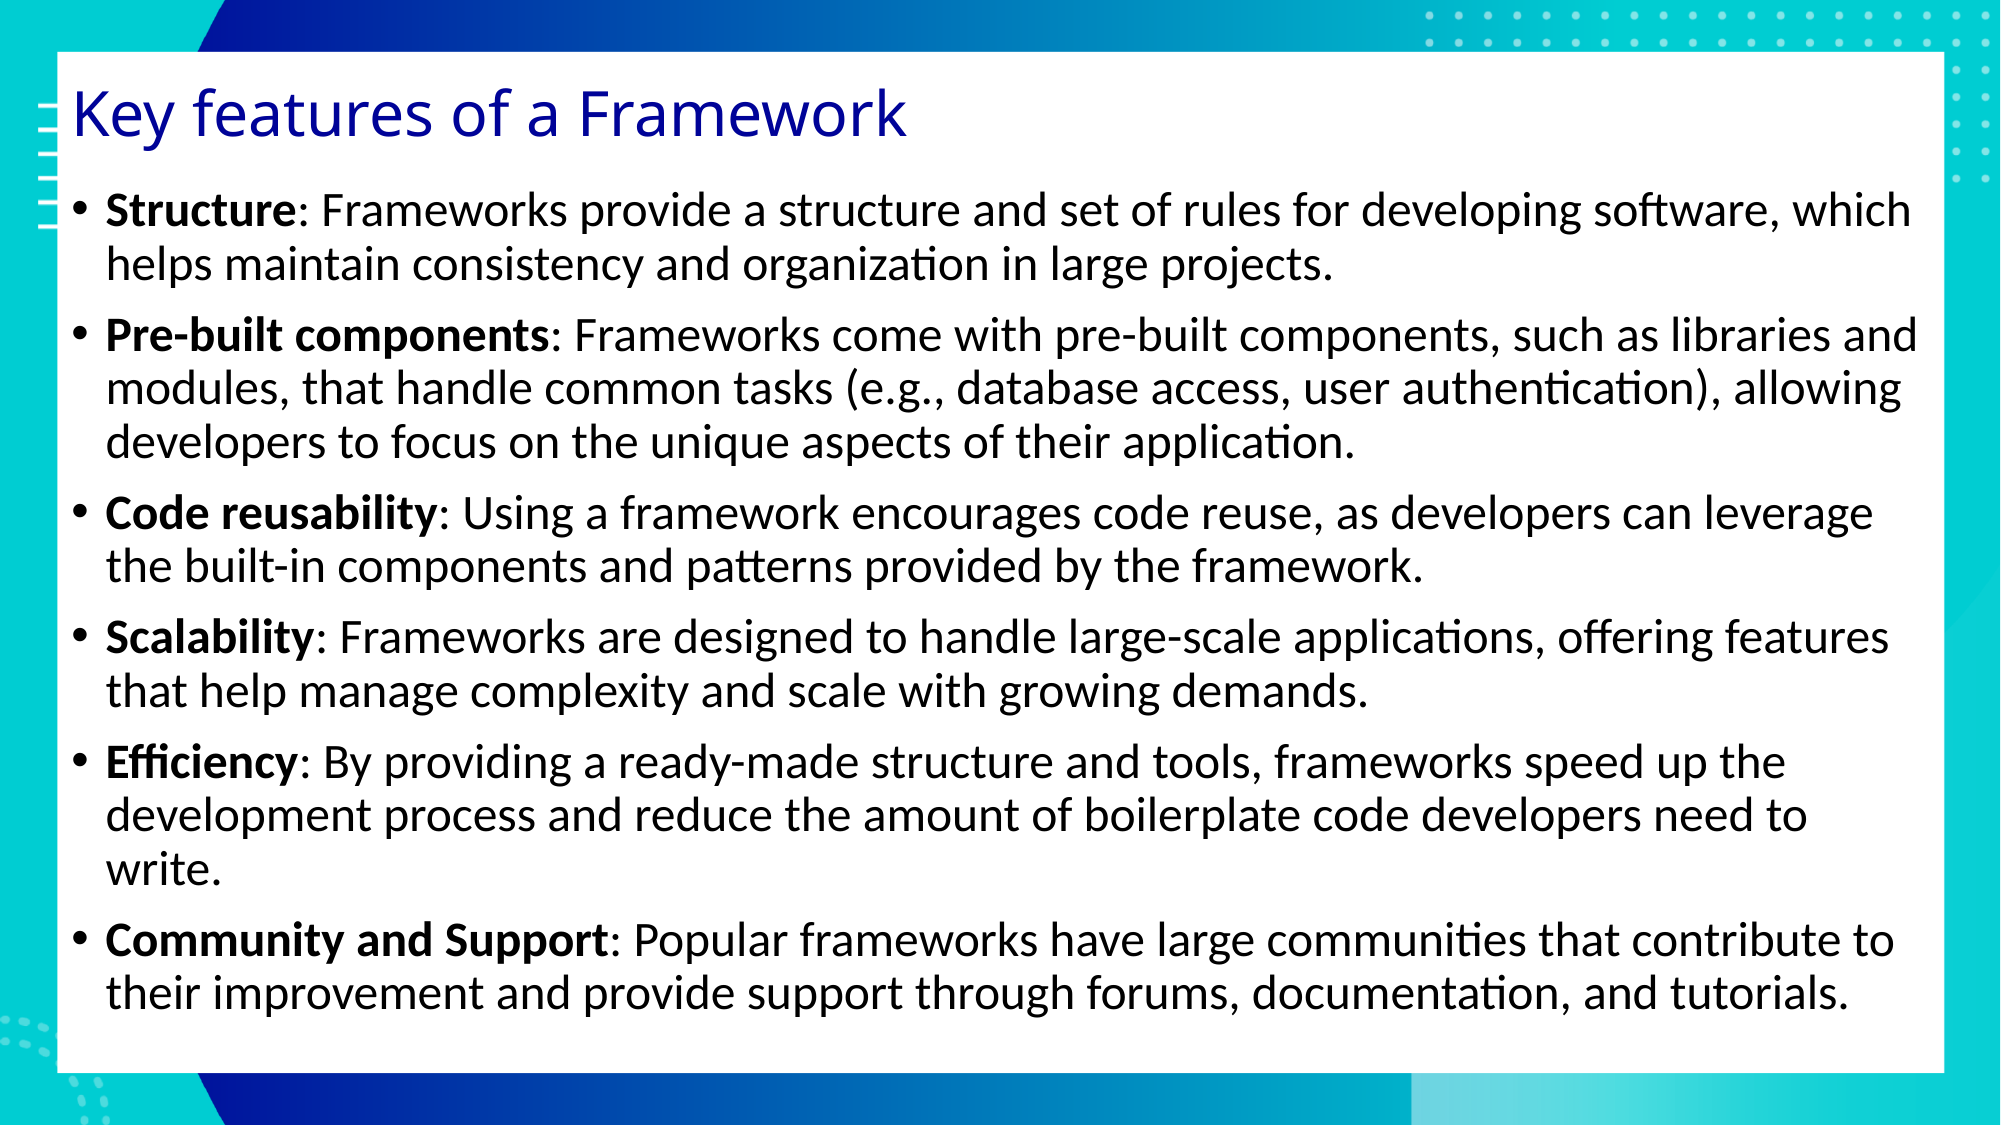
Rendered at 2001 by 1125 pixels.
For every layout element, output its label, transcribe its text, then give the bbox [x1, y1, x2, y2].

title Key features of a Framework [56, 56, 1939, 176]
list Structure: Frameworks provide a structure and set of rules for developing software, which helps maintain consistency and organization in large projects. Pre-built components: Frameworks come with pre-built components, such as libraries and modules, that handle common tasks (e.g., database access, user authentication), allowing developers to focus on the unique aspects of their application. Code reusability: Using a framework encourages code reuse, as developers can leverage the built-in components and patterns provided by the framework. Scalability: Frameworks are designed to handle large-scale applications, offering features that help manage complexity and scale with growing demands. Efficiency: By providing a ready-made structure and tools, frameworks speed up the development process and reduce the amount of boilerplate code developers need to write. Community and Support: Popular frameworks have large communities that contribute to their improvement and provide support through forums, documentation, and tutorials. [56, 176, 1939, 1069]
picture [0, 0, 2001, 1125]
